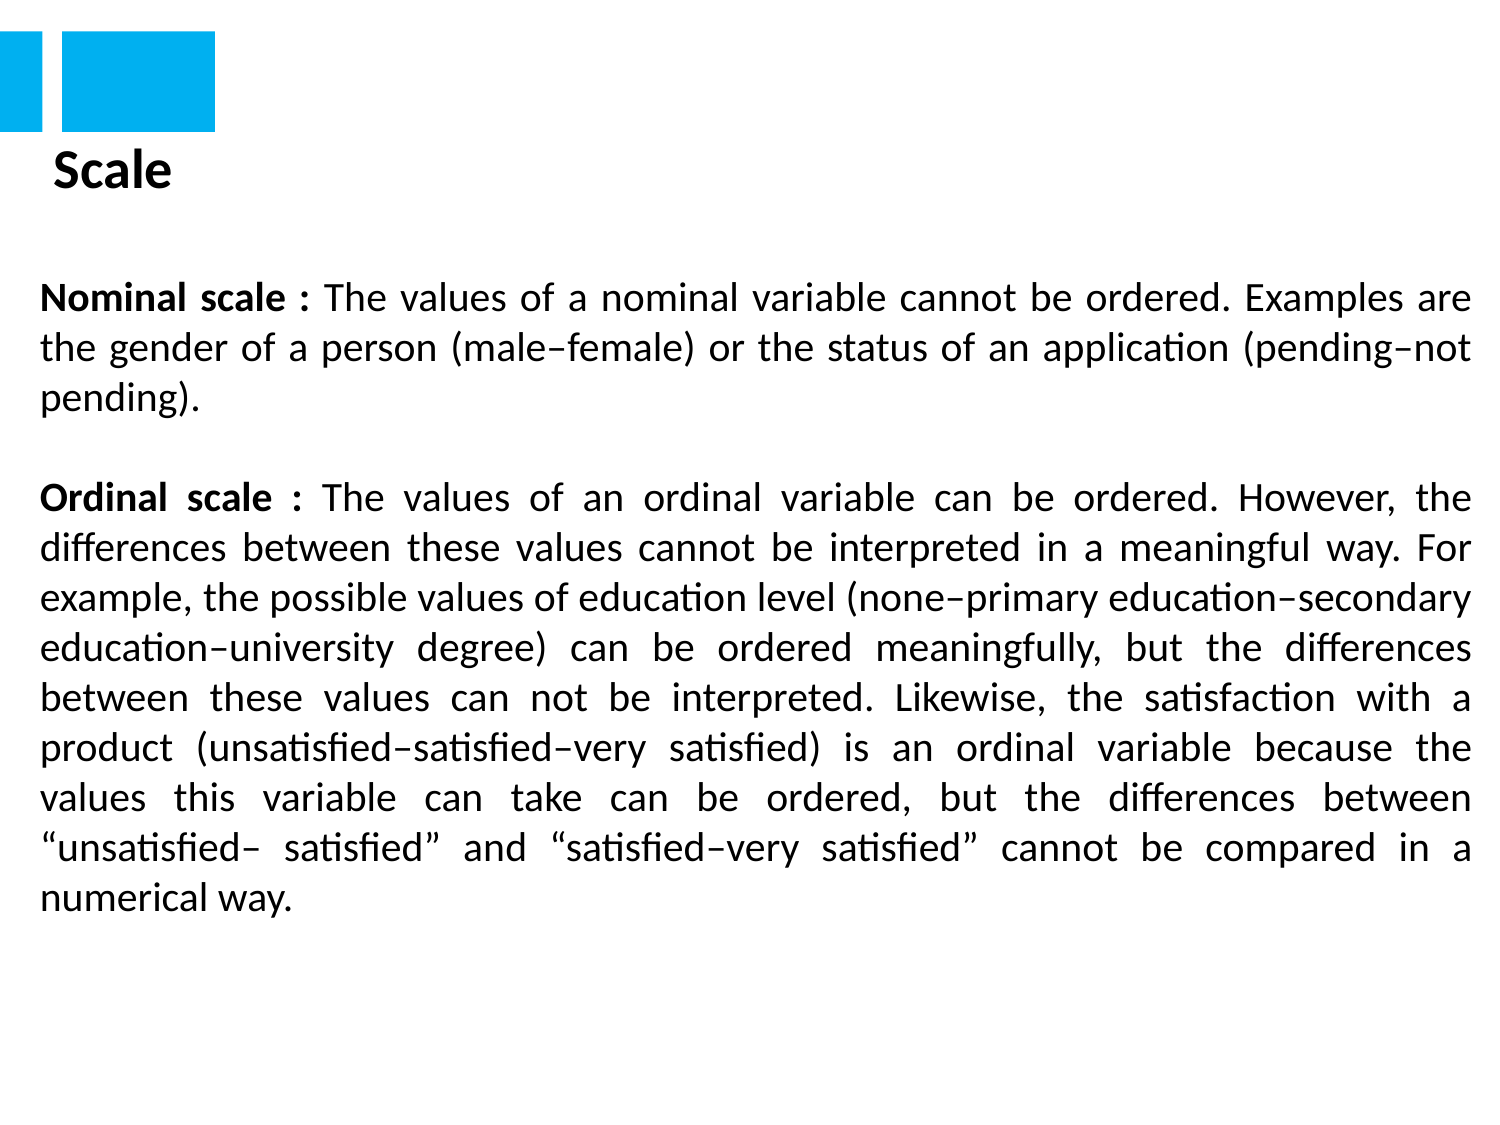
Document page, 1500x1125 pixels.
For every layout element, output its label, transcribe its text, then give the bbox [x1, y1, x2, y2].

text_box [0, 31, 216, 133]
text_box Nominal scale : The values of a nominal variable cannot be ordered. Examples are the gender of a person (male–female) or the status of an application (pending–not pending). Ordinal scale : The values of an ordinal variable can be ordered. However, the differences between these values cannot be interpreted in a meaningful way. For example, the possible values of education level (none–primary education–secondary education–university degree) can be ordered meaningfully, but the differences between these values can not be interpreted. Likewise, the satisfaction with a product (unsatisﬁed–satisﬁed–very satisﬁed) is an ordinal variable because the values this variable can take can be ordered, but the differences between “unsatisﬁed– satisﬁed” and “satisﬁed–very satisﬁed” cannot be compared in a numerical way. [24, 262, 1488, 928]
text_box Scale [26, 141, 201, 208]
